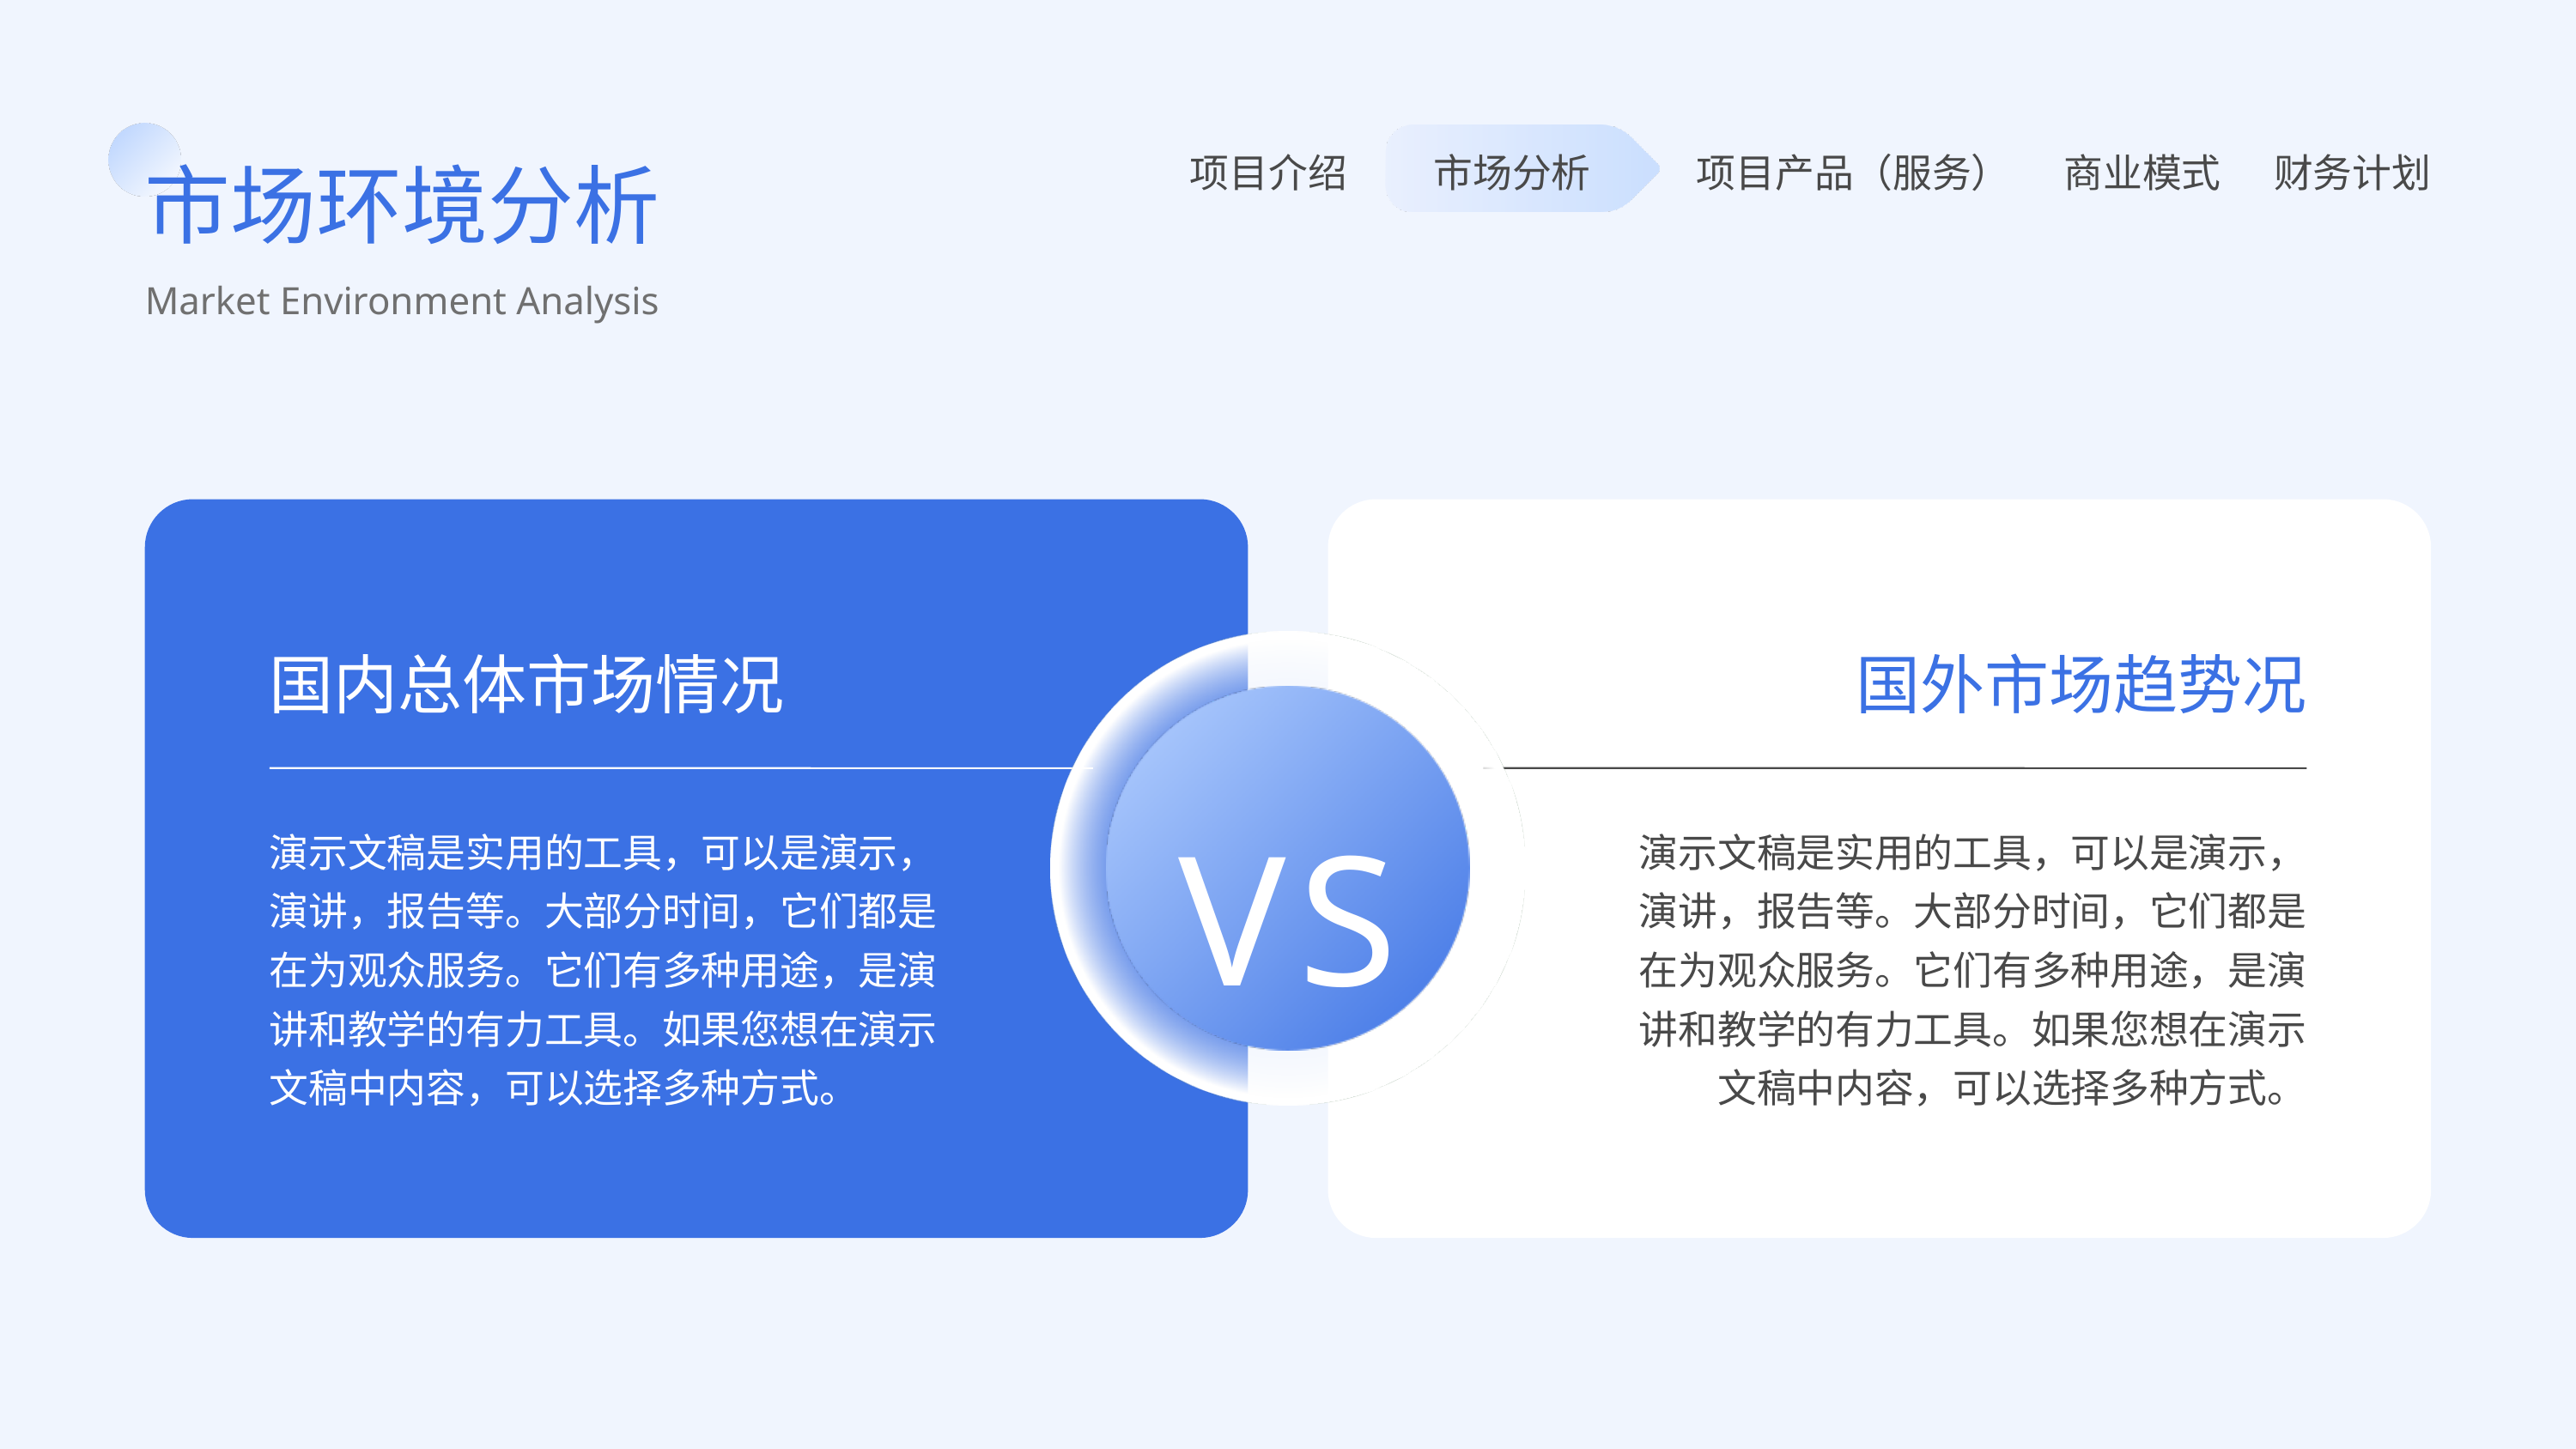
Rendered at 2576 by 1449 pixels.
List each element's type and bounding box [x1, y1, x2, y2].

text_box [1327, 499, 2432, 1239]
picture [1050, 631, 1526, 1106]
text_box [1185, 124, 2440, 212]
text_box [108, 123, 879, 320]
text_box [144, 499, 1249, 1239]
